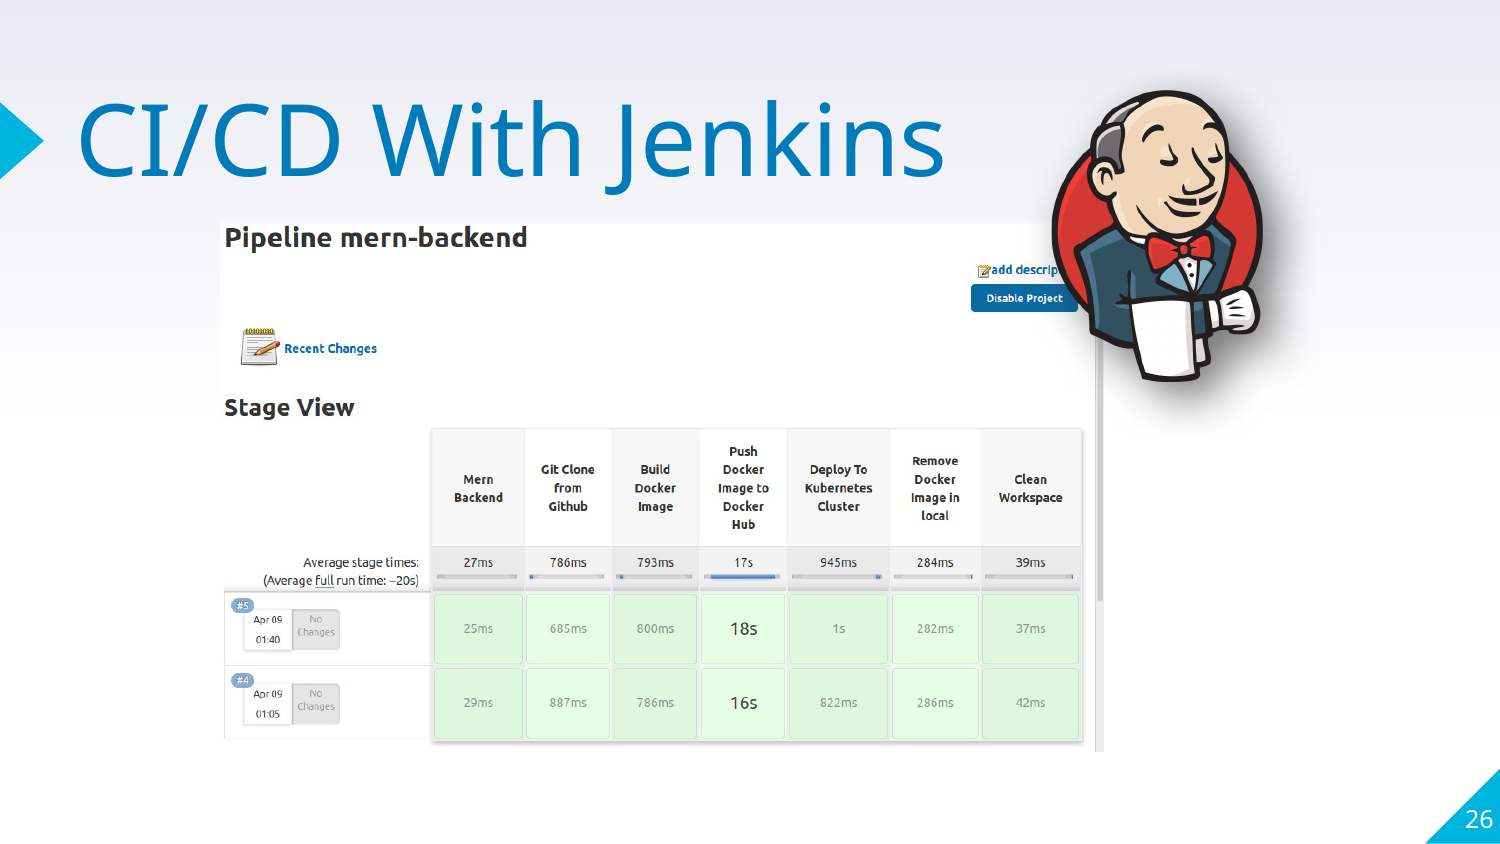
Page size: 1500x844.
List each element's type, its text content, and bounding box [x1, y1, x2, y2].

title CI/CD With Jenkins [75, 99, 777, 277]
picture [220, 0, 1500, 752]
slide_number ‹#› [1418, 760, 1494, 838]
